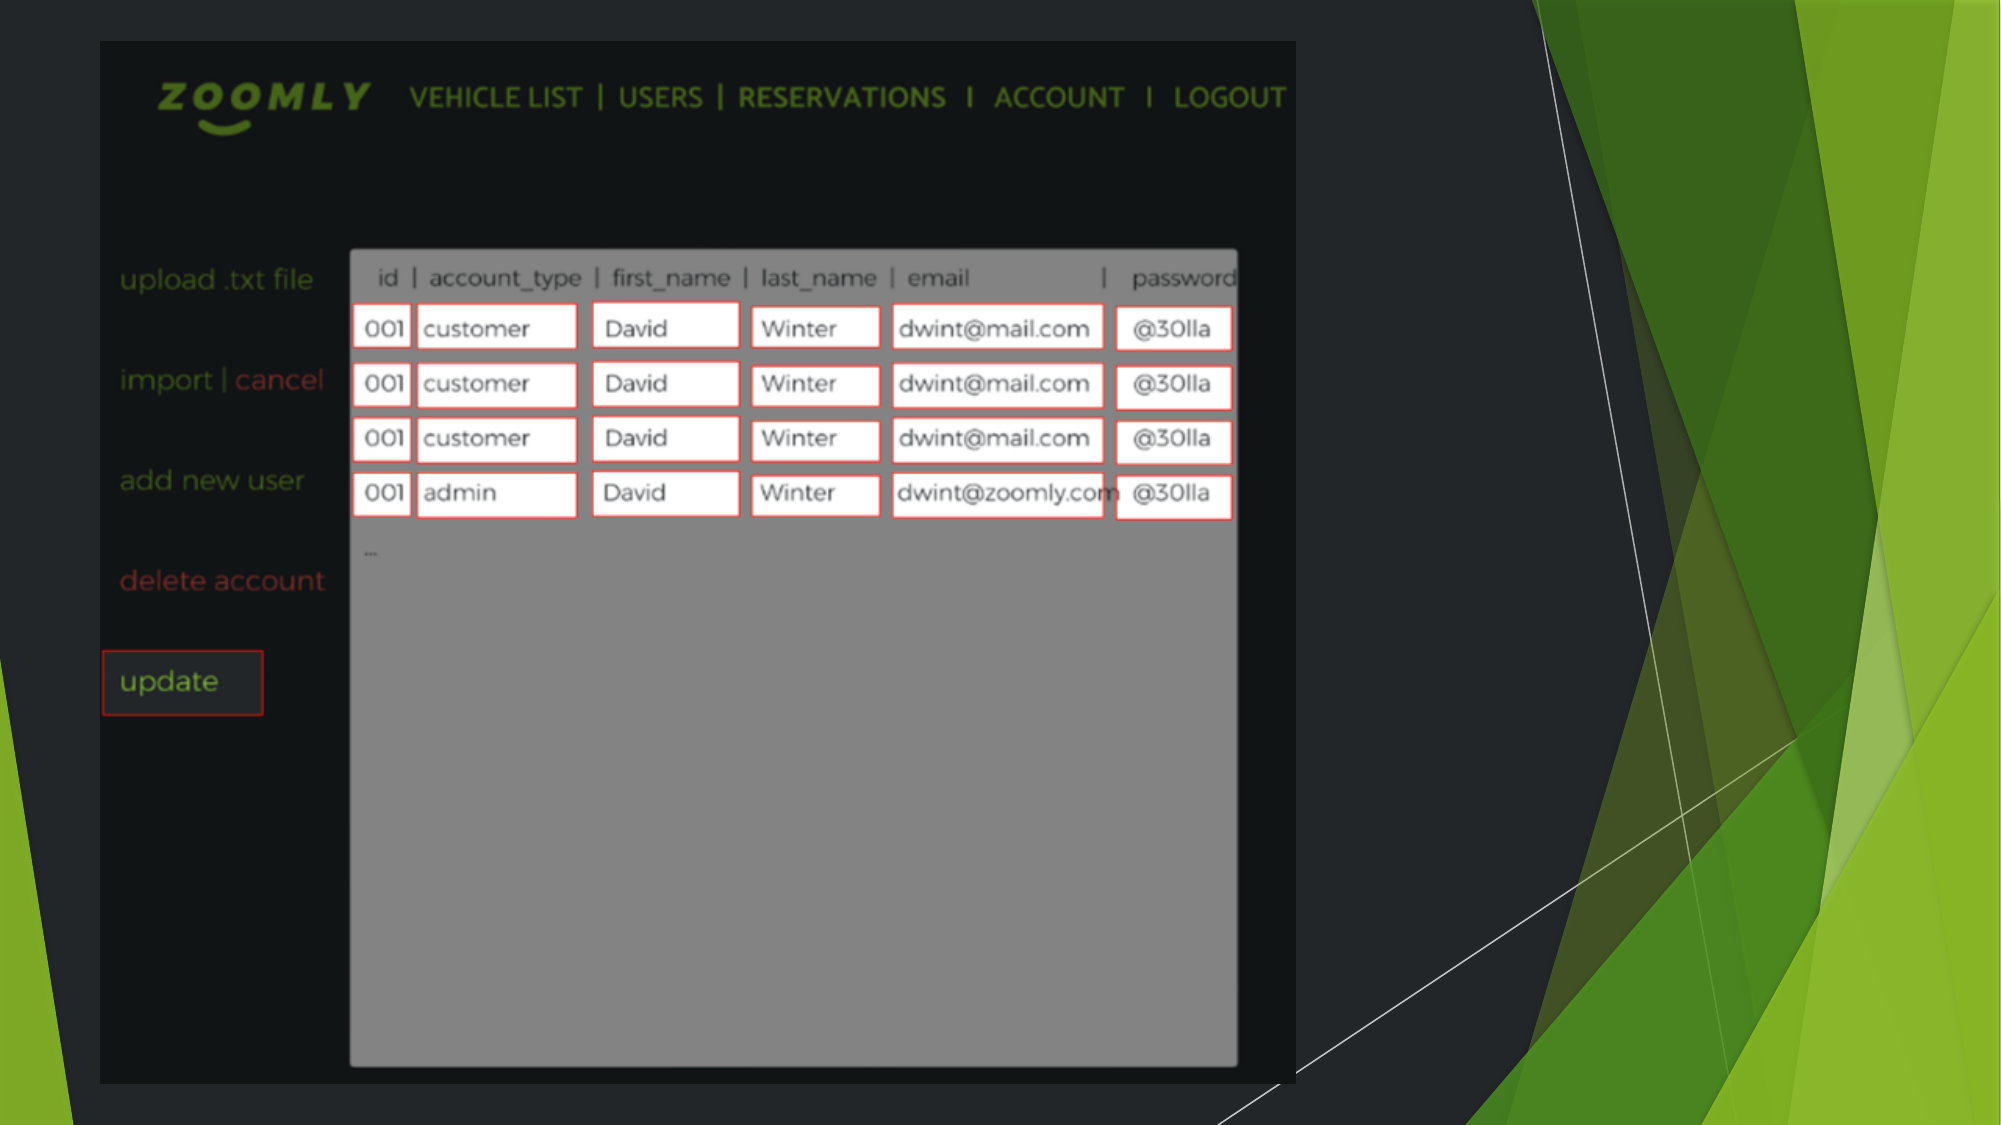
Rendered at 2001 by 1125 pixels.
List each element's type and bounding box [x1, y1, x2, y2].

picture [100, 40, 1297, 1085]
